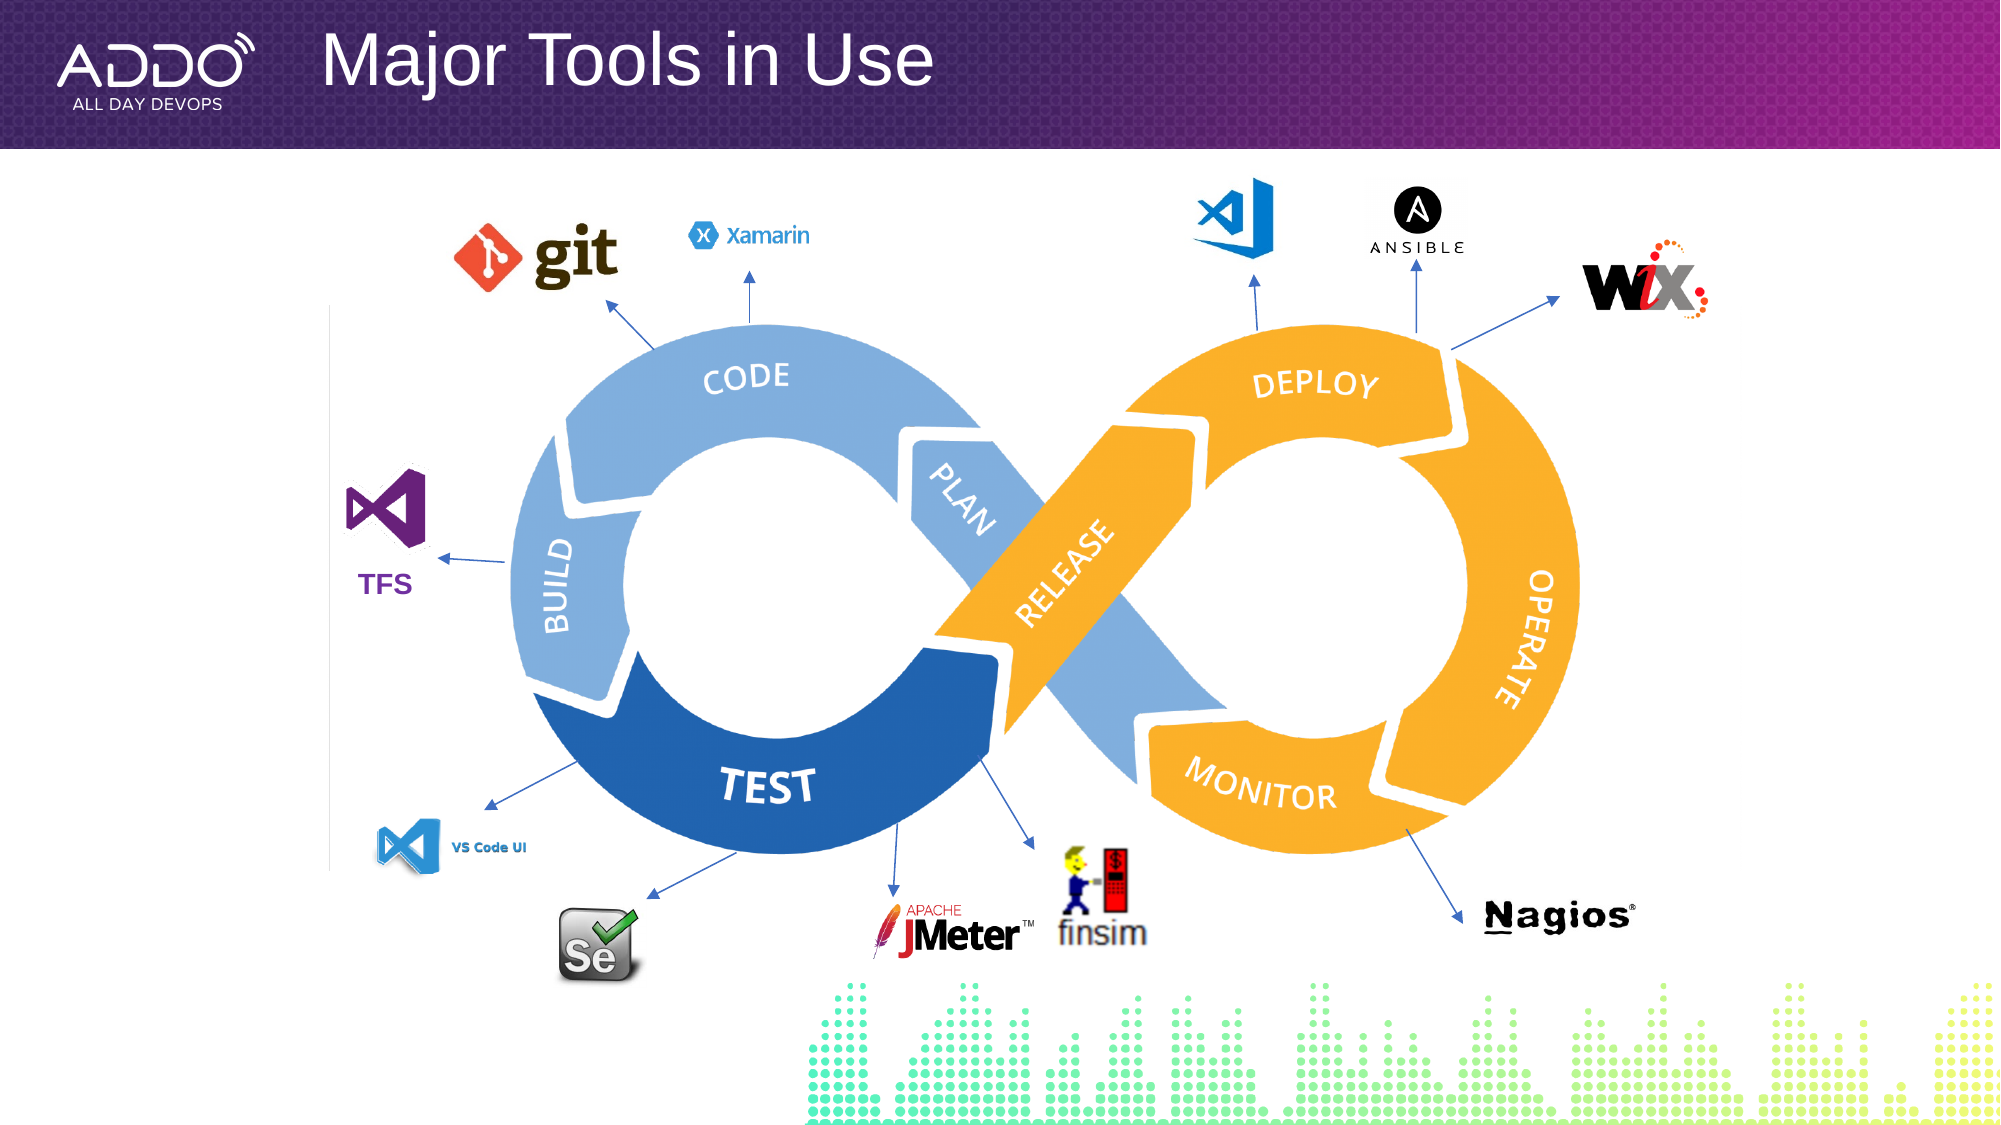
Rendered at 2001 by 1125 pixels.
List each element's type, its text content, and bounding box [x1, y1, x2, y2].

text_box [645, 852, 737, 900]
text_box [605, 299, 655, 350]
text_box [1405, 828, 1464, 925]
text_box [892, 823, 898, 898]
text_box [1450, 295, 1561, 350]
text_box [437, 557, 505, 563]
picture [675, 204, 823, 267]
picture [1364, 177, 1469, 260]
picture [553, 903, 647, 988]
picture [1173, 158, 1293, 278]
picture [872, 904, 1035, 960]
picture [326, 196, 1743, 969]
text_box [483, 760, 580, 811]
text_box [1253, 273, 1258, 331]
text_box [977, 754, 1035, 851]
picture [804, 983, 2000, 1125]
picture [57, 32, 255, 110]
text_box Major Tools in Use [305, 3, 1193, 221]
